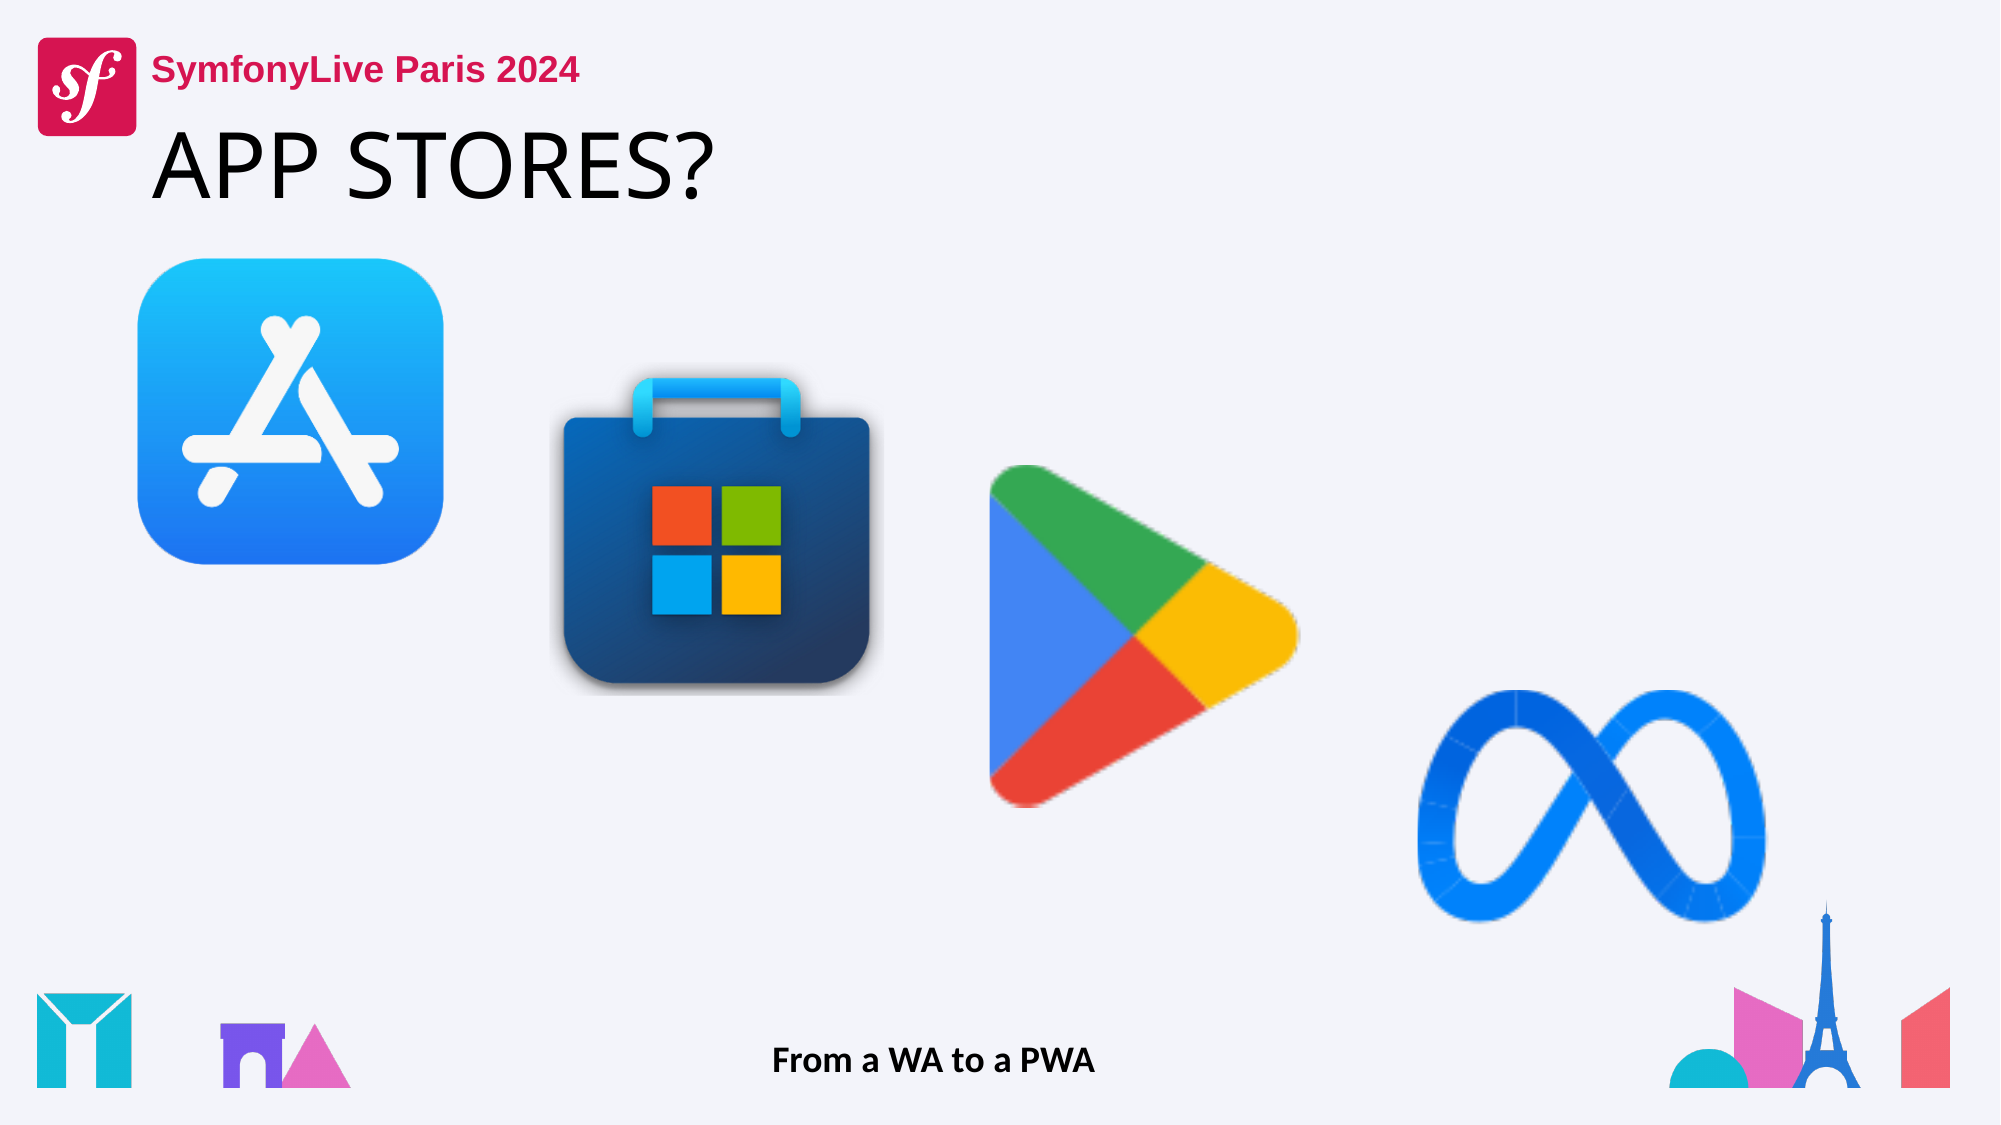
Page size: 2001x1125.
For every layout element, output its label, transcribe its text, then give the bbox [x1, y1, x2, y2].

picture [1417, 690, 1950, 1088]
picture [545, 361, 887, 702]
picture [37, 899, 429, 1088]
picture [989, 465, 1320, 808]
picture [137, 258, 444, 565]
title APP STORES? [137, 59, 1720, 278]
